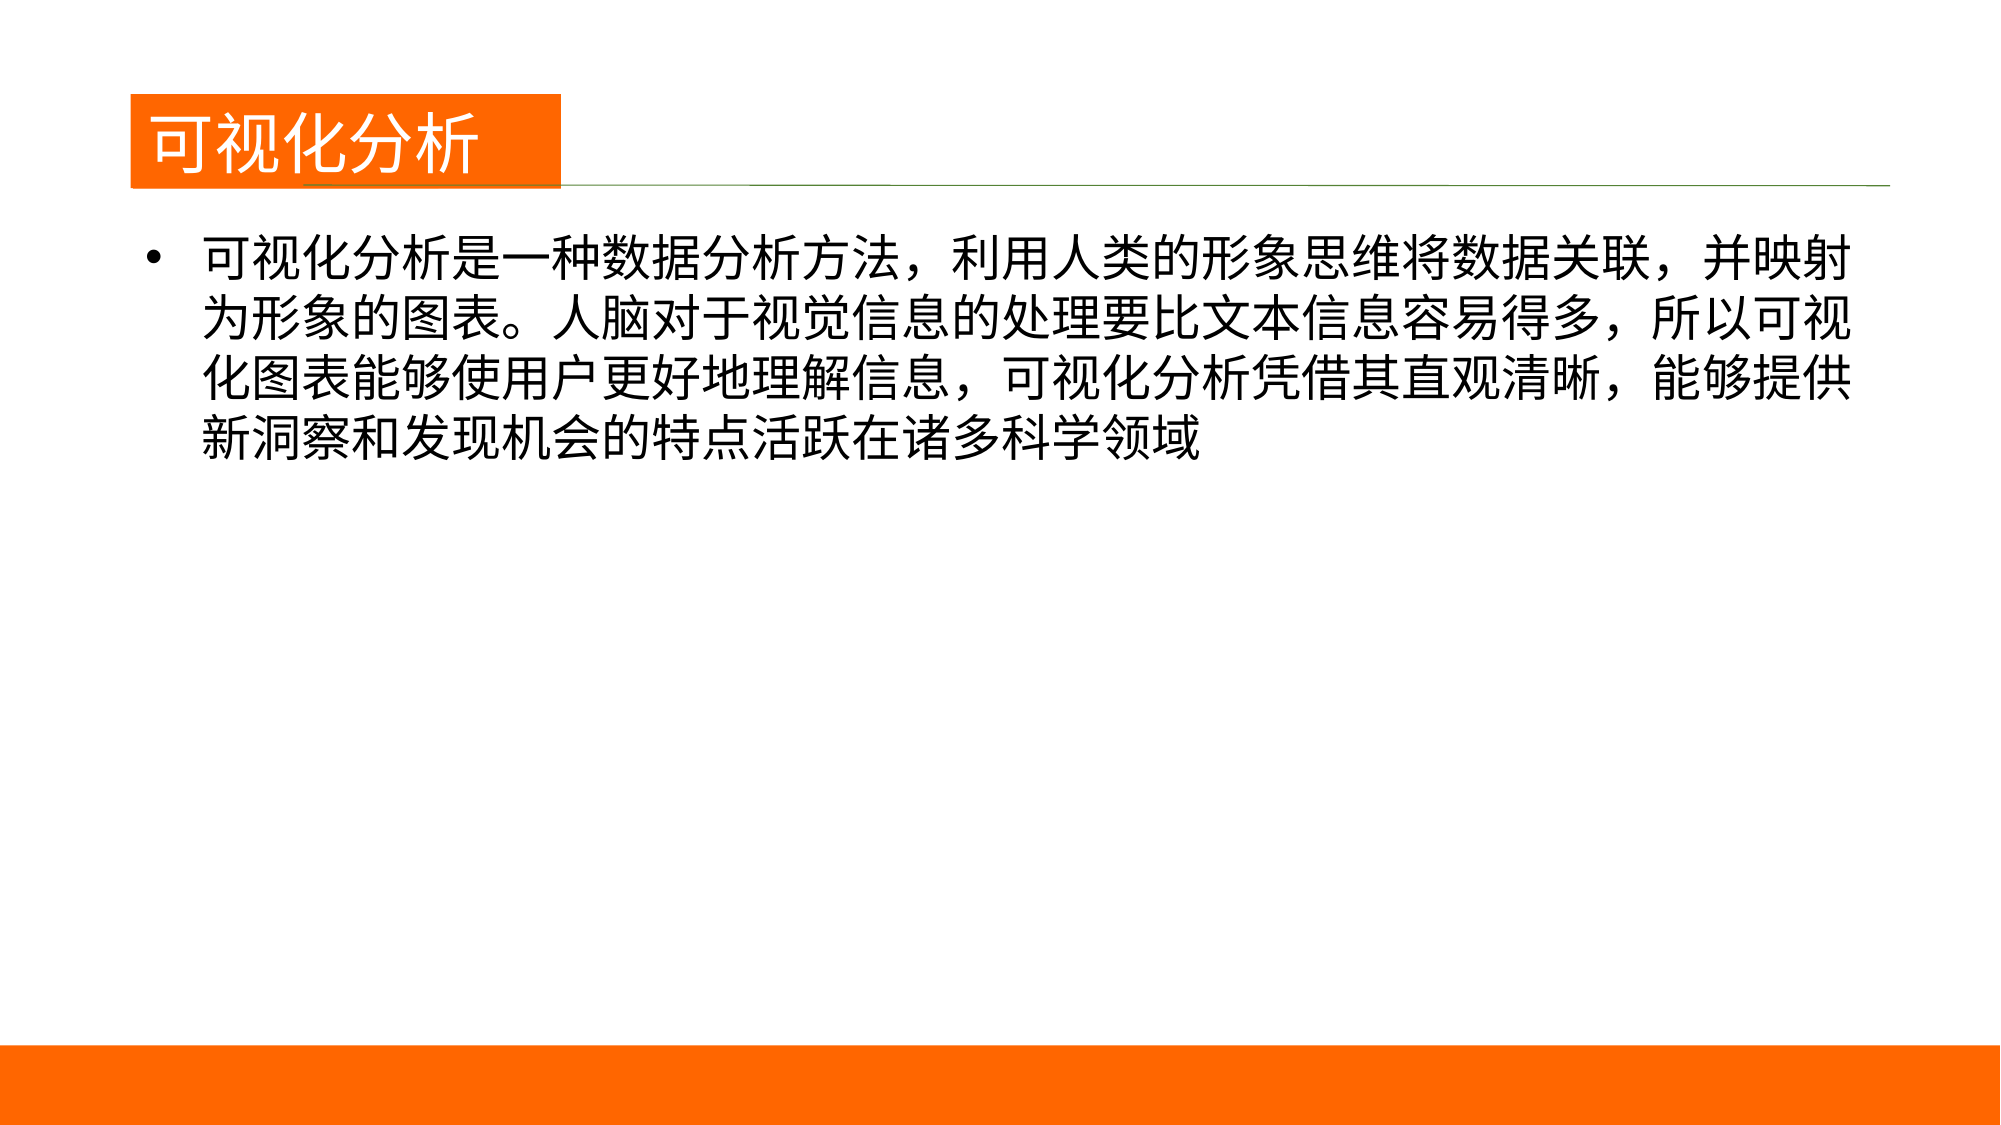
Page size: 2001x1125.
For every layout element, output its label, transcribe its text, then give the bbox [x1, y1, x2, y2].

text_box 可视化分析是一种数据分析方法，利用人类的形象思维将数据关联，并映射为形象的图表。人脑对于视觉信息的处理要比文本信息容易得多，所以可视化图表能够使用户更好地理解信息，可视化分析凭借其直观清晰，能够提供新洞察和发现机会的特点活跃在诸多科学领域 [130, 218, 1891, 474]
text_box 可视化分析 [132, 94, 561, 189]
text_box [0, 1044, 2000, 1125]
